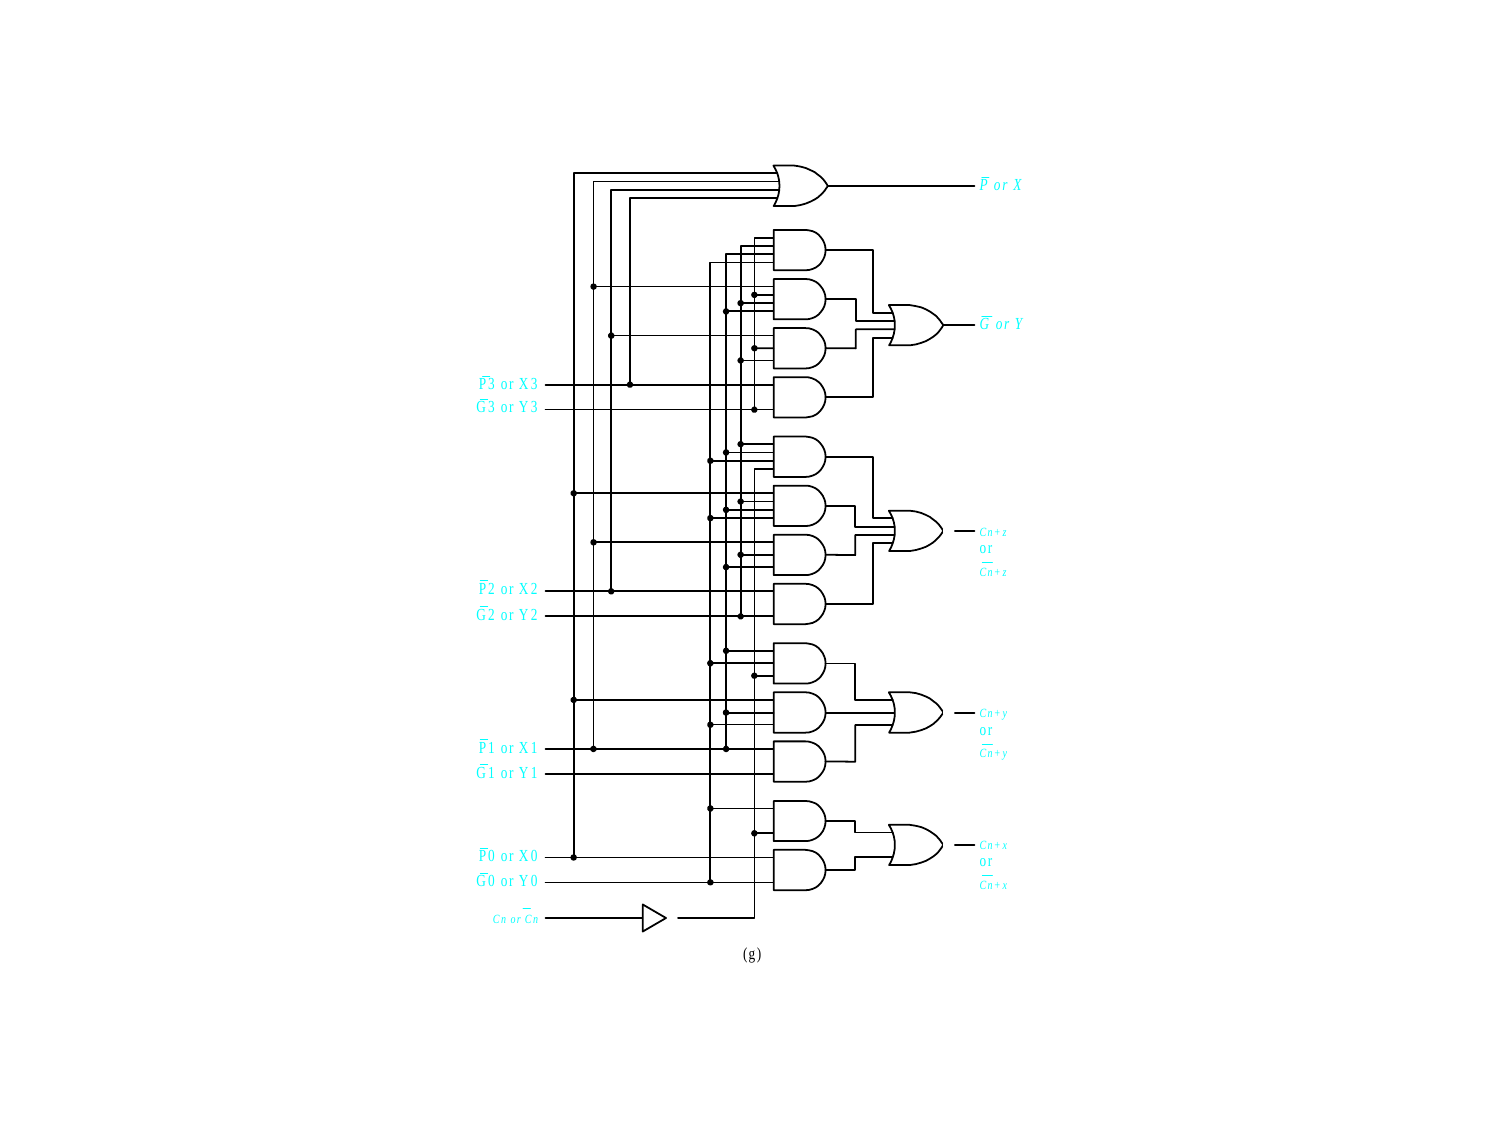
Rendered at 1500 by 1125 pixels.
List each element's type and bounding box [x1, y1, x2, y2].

text_box [456, 156, 1043, 968]
